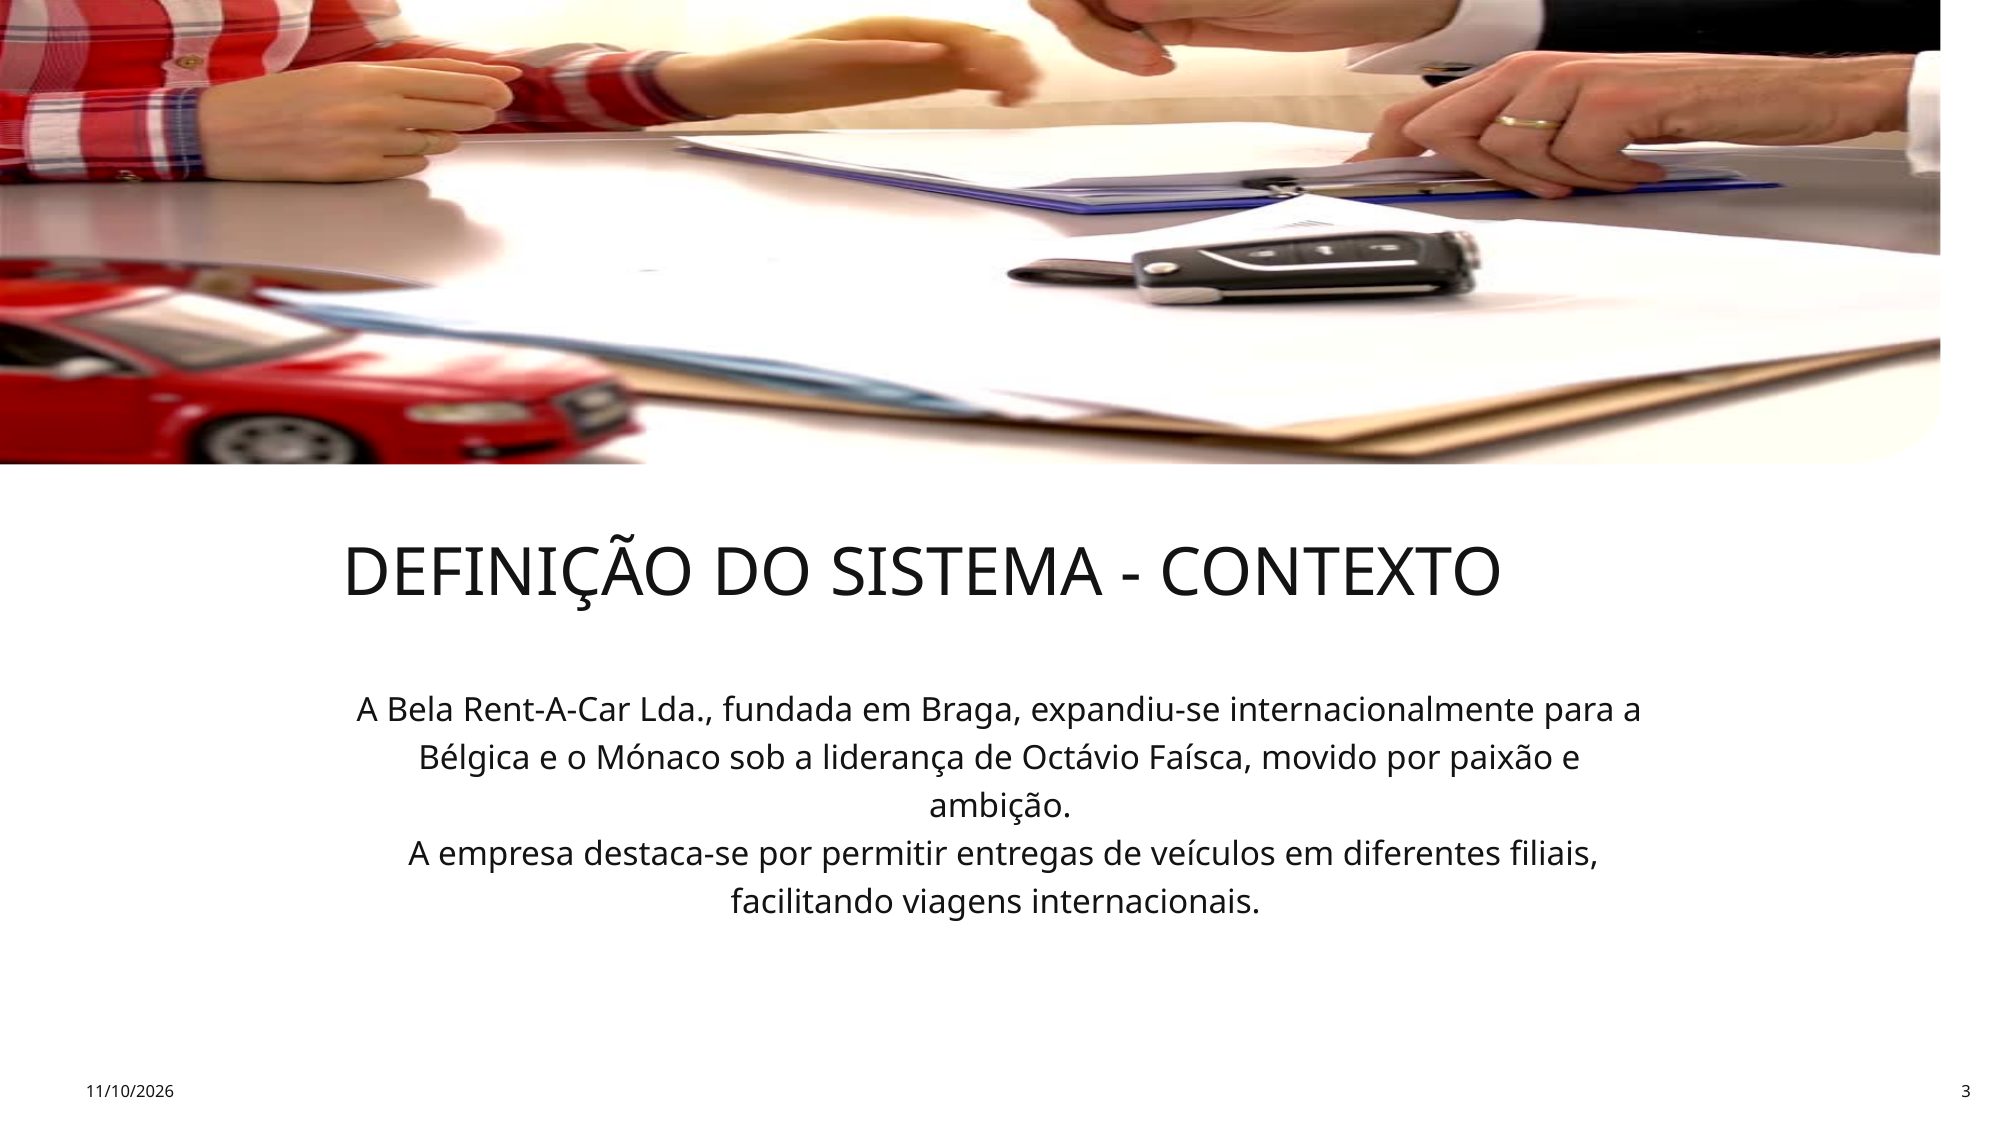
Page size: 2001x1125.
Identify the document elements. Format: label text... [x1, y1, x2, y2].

title Definição do sistema - COntexto [327, 530, 1735, 758]
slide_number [70, 1064, 537, 1120]
picture [0, 0, 1941, 465]
slide_number 3 [1910, 1064, 1986, 1120]
list A Bela Rent-A-Car Lda., fundada em Braga, expandiu-se internacionalmente para a Bélgica e o Mónaco sob a liderança de Octávio Faísca, movido por paixão e ambição. A empresa destaca-se por permitir entregas de veículos em diferentes filiais, facilitando viagens internacionais. [328, 644, 1673, 957]
